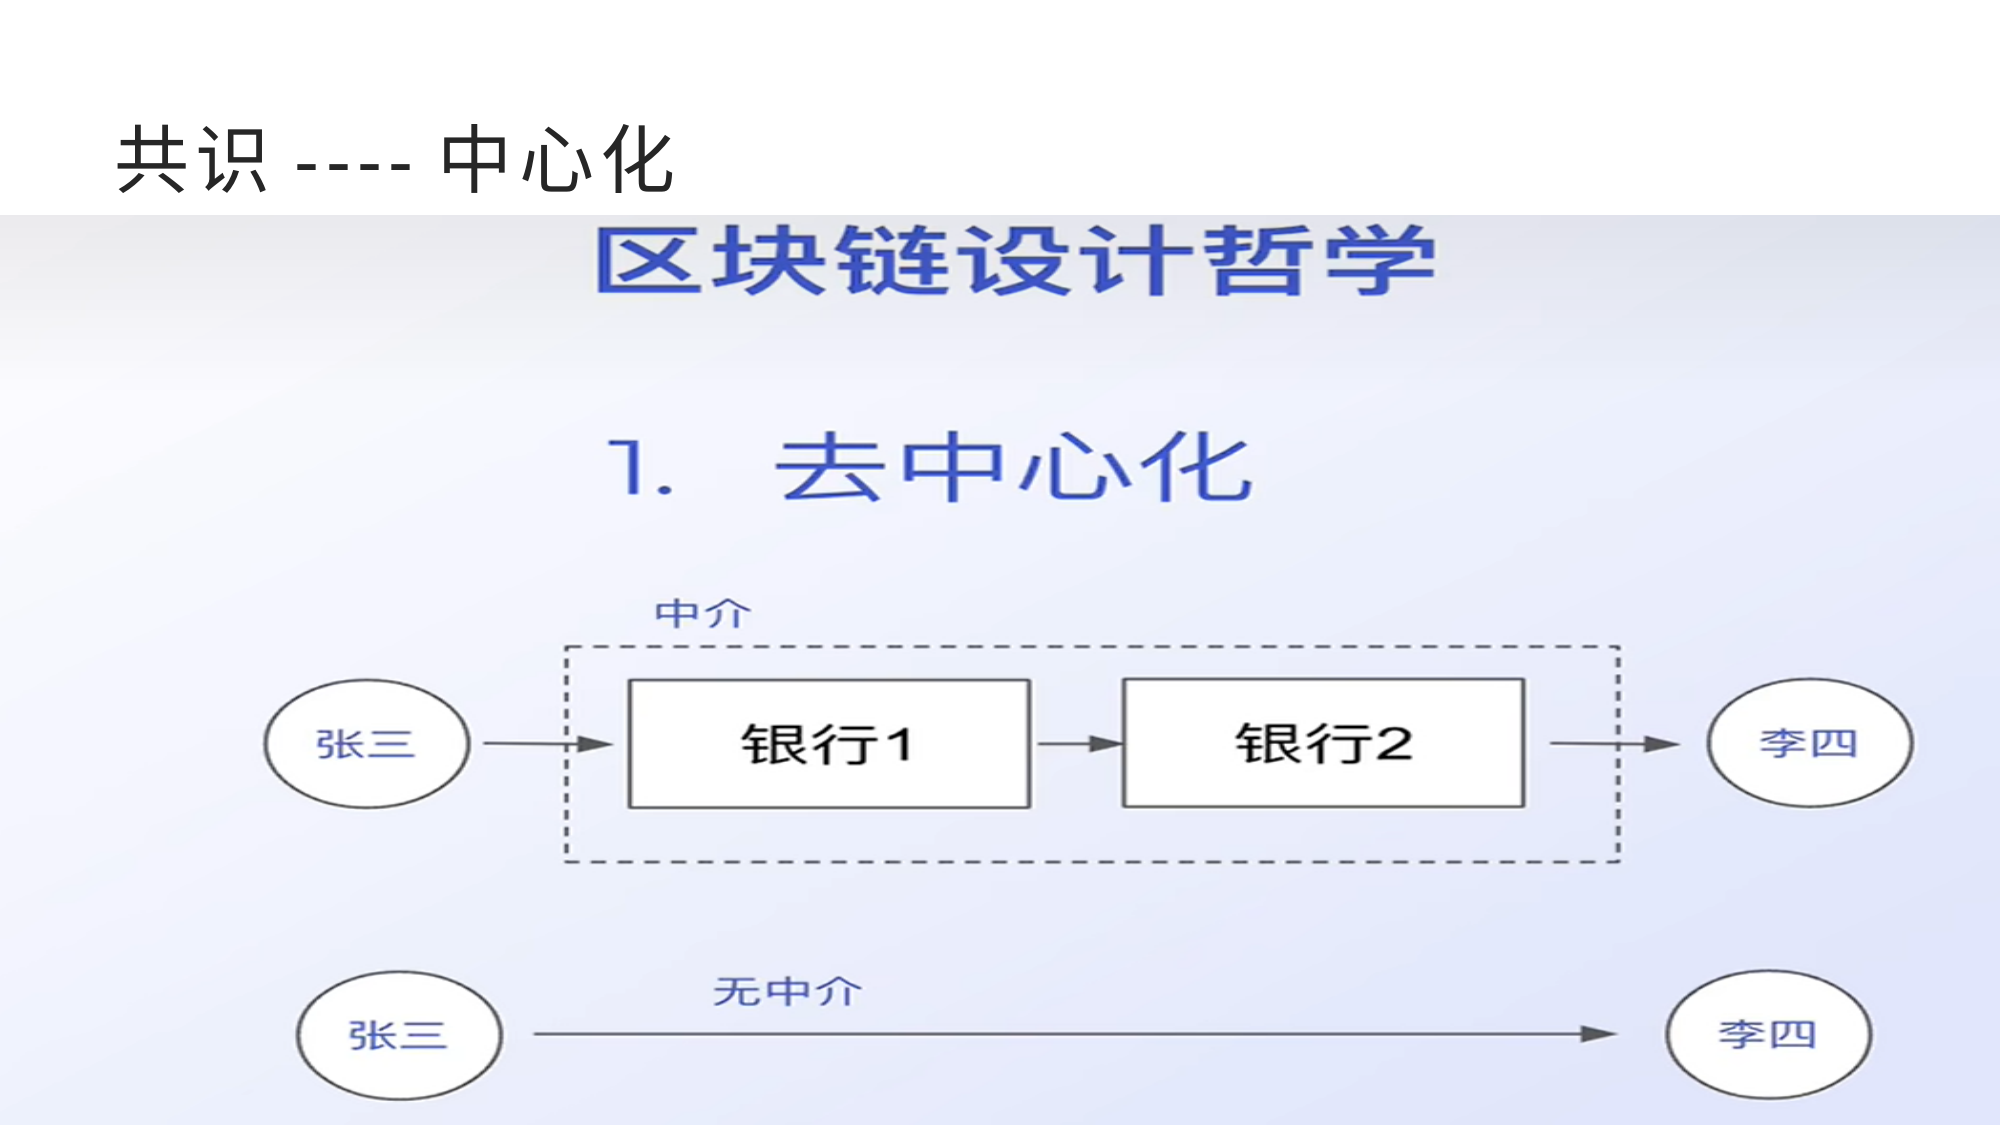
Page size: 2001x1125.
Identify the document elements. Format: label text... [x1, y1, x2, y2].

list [0, 214, 2000, 1125]
title 共识----中心化 [99, 99, 1900, 214]
